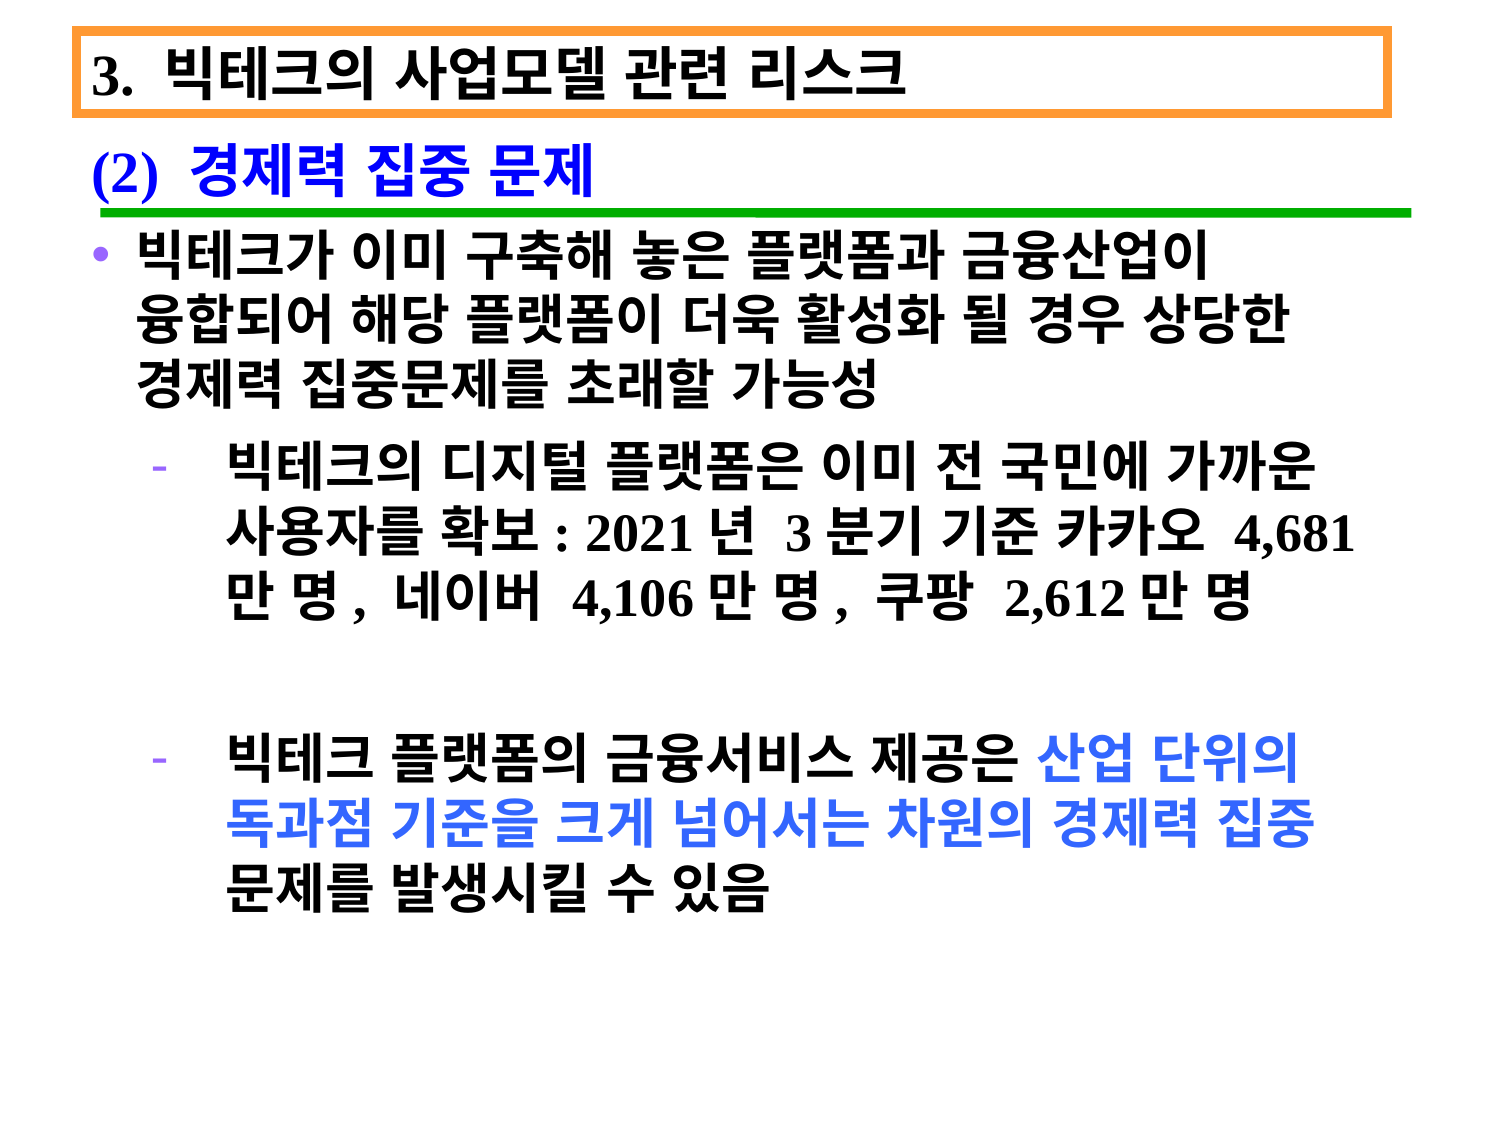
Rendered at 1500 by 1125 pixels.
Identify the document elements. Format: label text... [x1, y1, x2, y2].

text_box (2) 경제력 집중 문제 빅테크가 이미 구축해 놓은 플랫폼과 금융산업이 융합되어 해당 플랫폼이 더욱 활성화 될 경우 상당한 경제력 집중문제를 초래할 가능성 빅테크의 디지털 플랫폼은 이미 전 국민에 가까운 사용자를 확보: 2021년 3분기 기준 카카오 4,681만 명, 네이버 4,106만 명, 쿠팡 2,612만 명 빅테크 플랫폼의 금융서비스 제공은 산업 단위의 독과점 기준을 크게 넘어서는 차원의 경제력 집중 문제를 발생시킬 수 있음 [76, 127, 1424, 927]
text_box 3. 빅테크의 사업모델 관련 리스크 [76, 30, 1388, 114]
